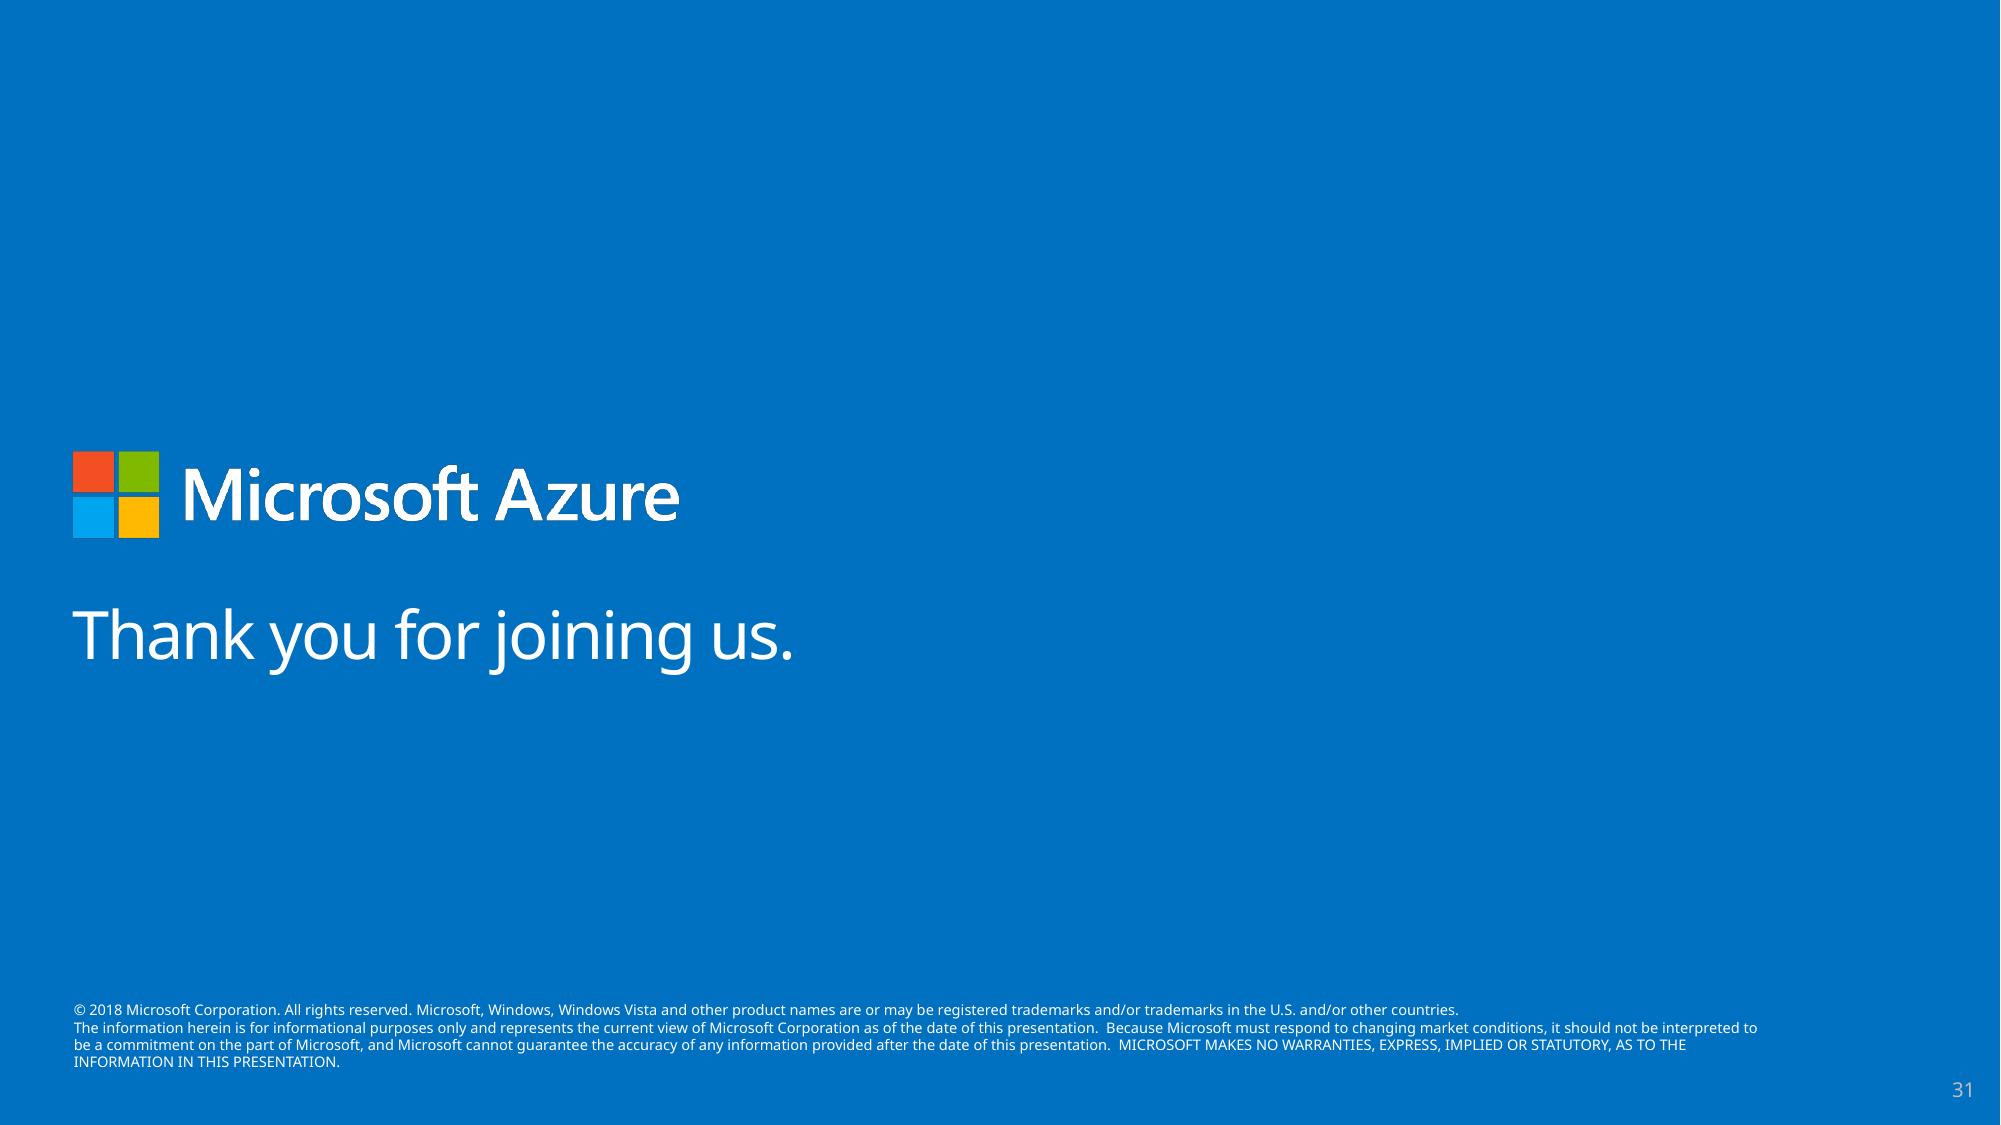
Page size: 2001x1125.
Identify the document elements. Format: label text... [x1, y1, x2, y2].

text_box © 2018 Microsoft Corporation. All rights reserved. Microsoft, Windows, Windows Vista and other product names are or may be registered trademarks and/or trademarks in the U.S. and/or other countries. The information herein is for informational purposes only and represents the current view of Microsoft Corporation as of the date of this presentation. Because Microsoft must respond to changing market conditions, it should not be interpreted to be a commitment on the part of Microsoft, and Microsoft cannot guarantee the accuracy of any information provided after the date of this presentation. MICROSOFT MAKES NO WARRANTIES, EXPRESS, IMPLIED OR STATUTORY, AS TO THE INFORMATION IN THIS PRESENTATION. [44, 977, 1809, 1095]
picture [0, 364, 769, 624]
title Thank you for joining us. [48, 587, 1301, 805]
